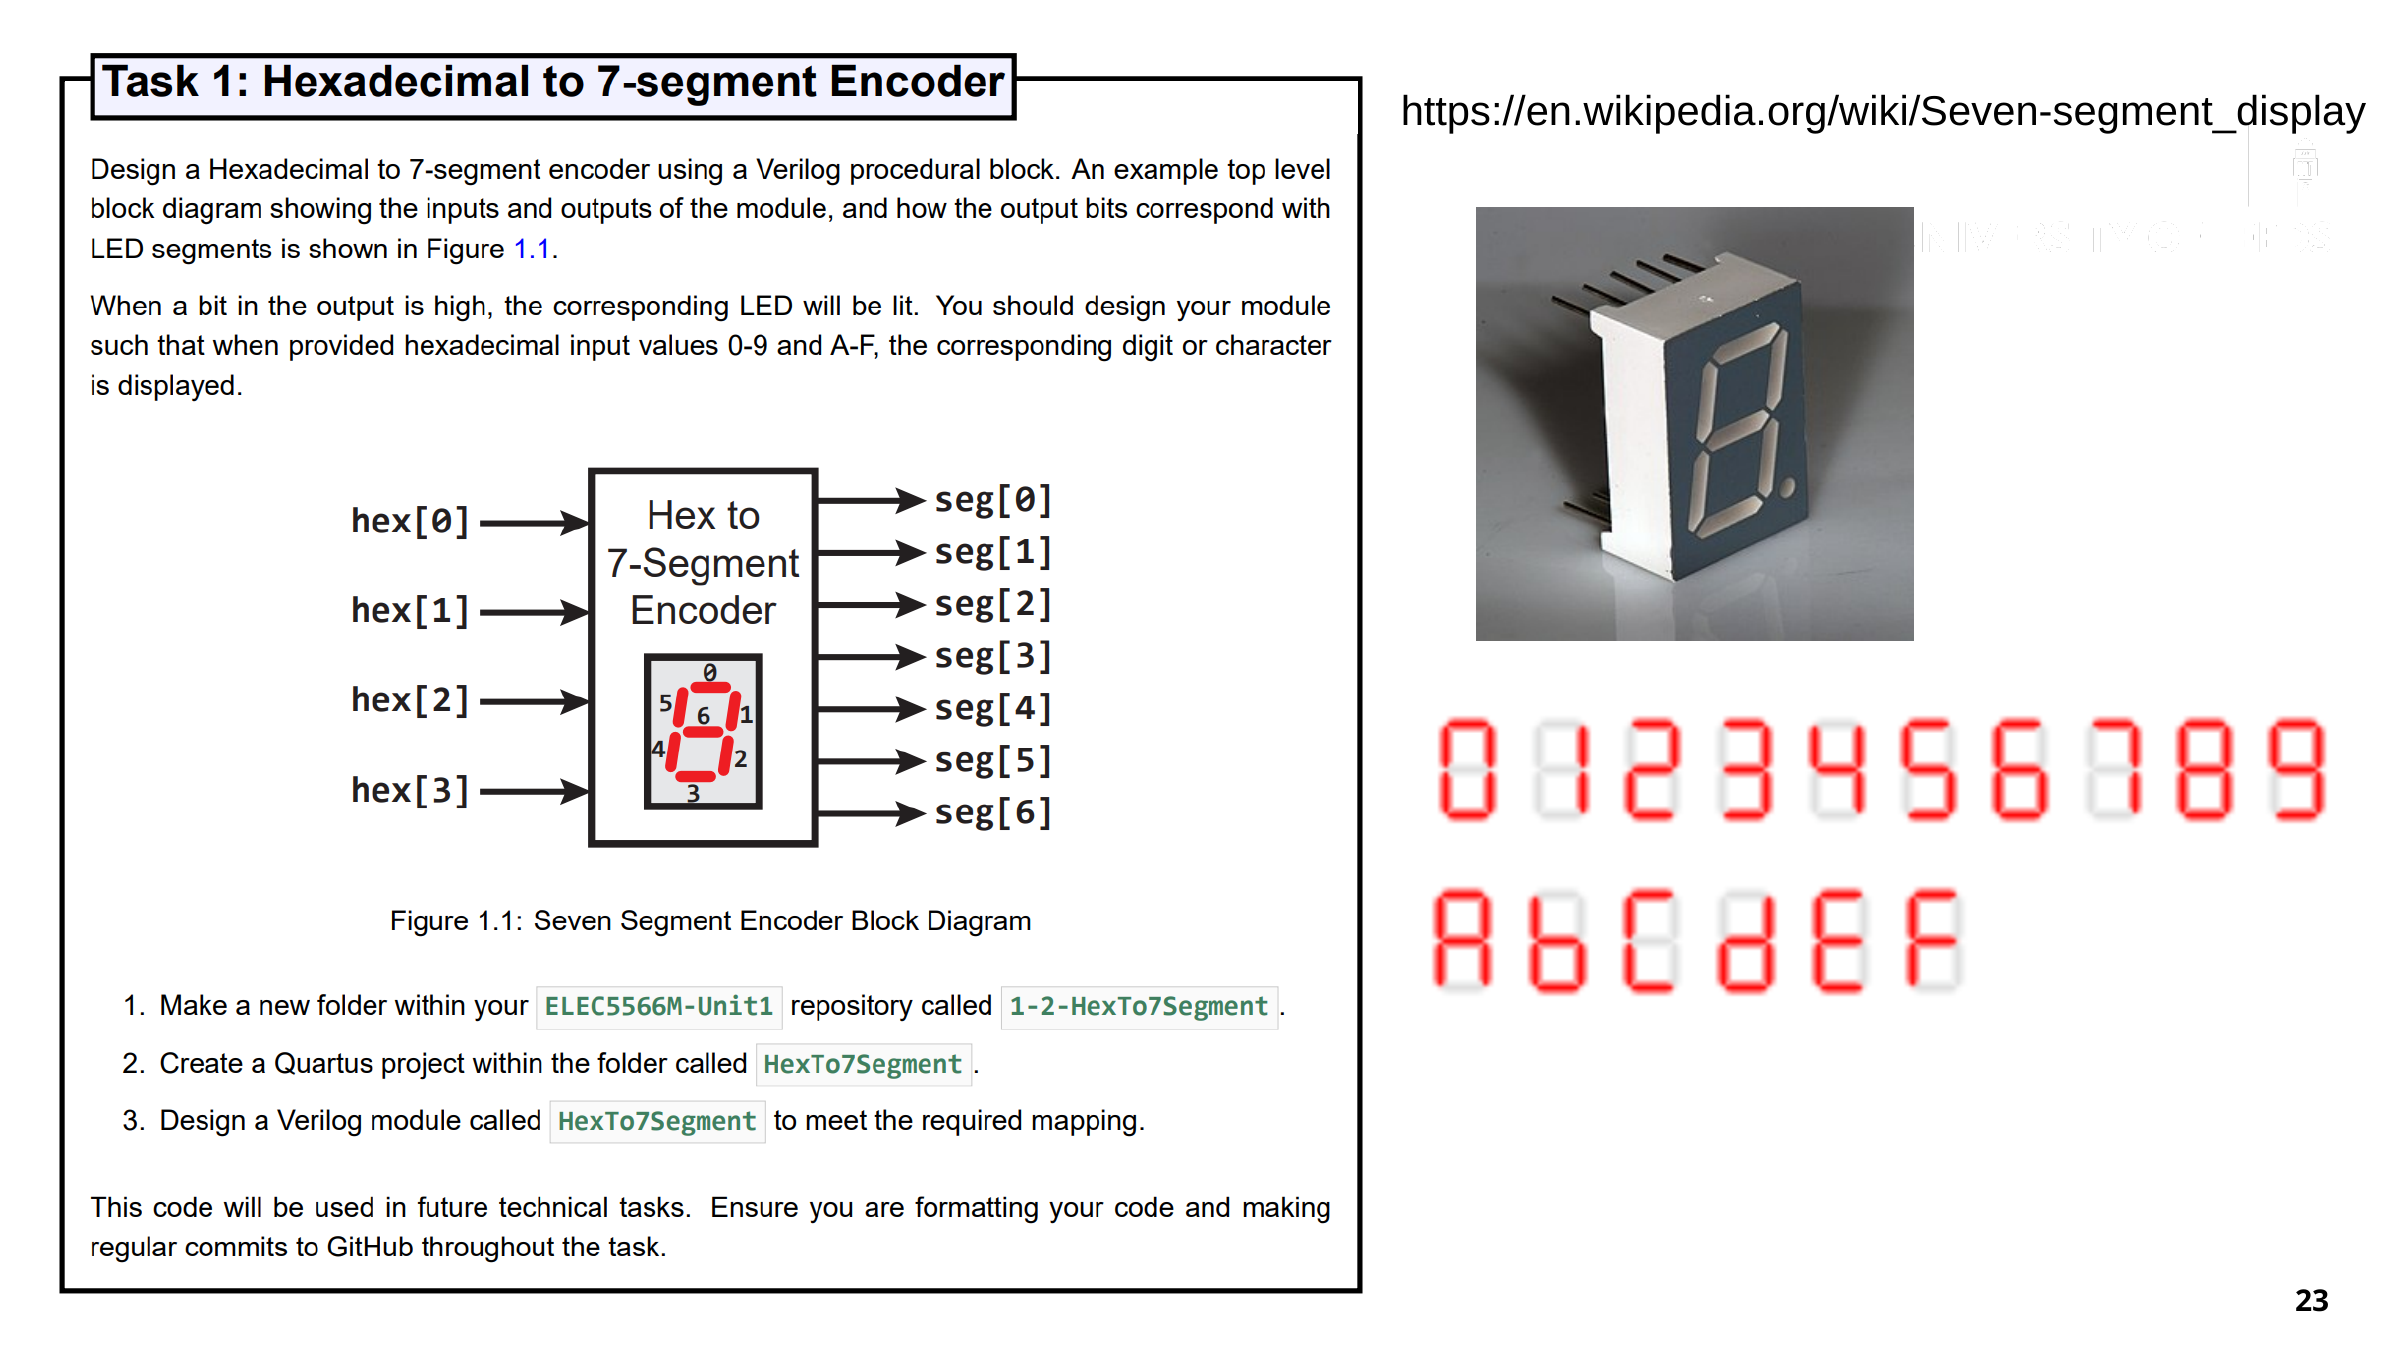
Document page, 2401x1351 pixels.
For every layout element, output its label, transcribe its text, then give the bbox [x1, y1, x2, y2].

picture [1404, 684, 2386, 851]
picture [1476, 207, 1914, 641]
text_box https://en.wikipedia.org/wiki/Seven-segment_display [1386, 76, 2401, 142]
picture [1404, 864, 2000, 1030]
picture [38, 29, 1376, 1308]
